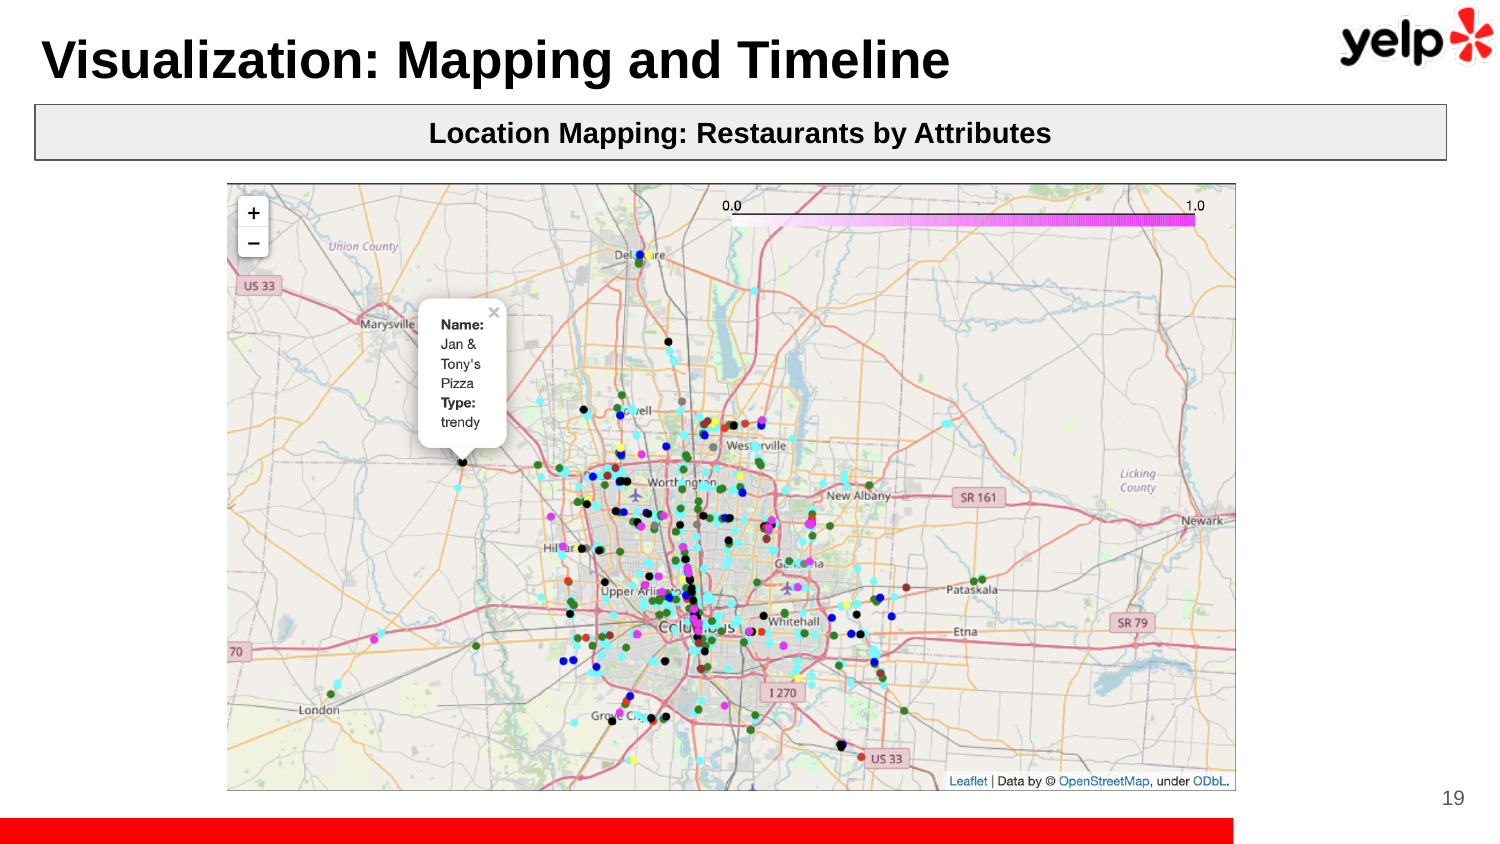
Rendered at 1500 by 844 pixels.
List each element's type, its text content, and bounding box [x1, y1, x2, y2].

title Visualization: Mapping and Timeline [26, 10, 1190, 105]
picture [227, 183, 1236, 791]
text_box Location Mapping: Restaurants by Attributes [34, 104, 1447, 160]
picture [1336, 4, 1497, 70]
picture [0, 818, 1234, 844]
slide_number ‹#› [1389, 764, 1480, 830]
